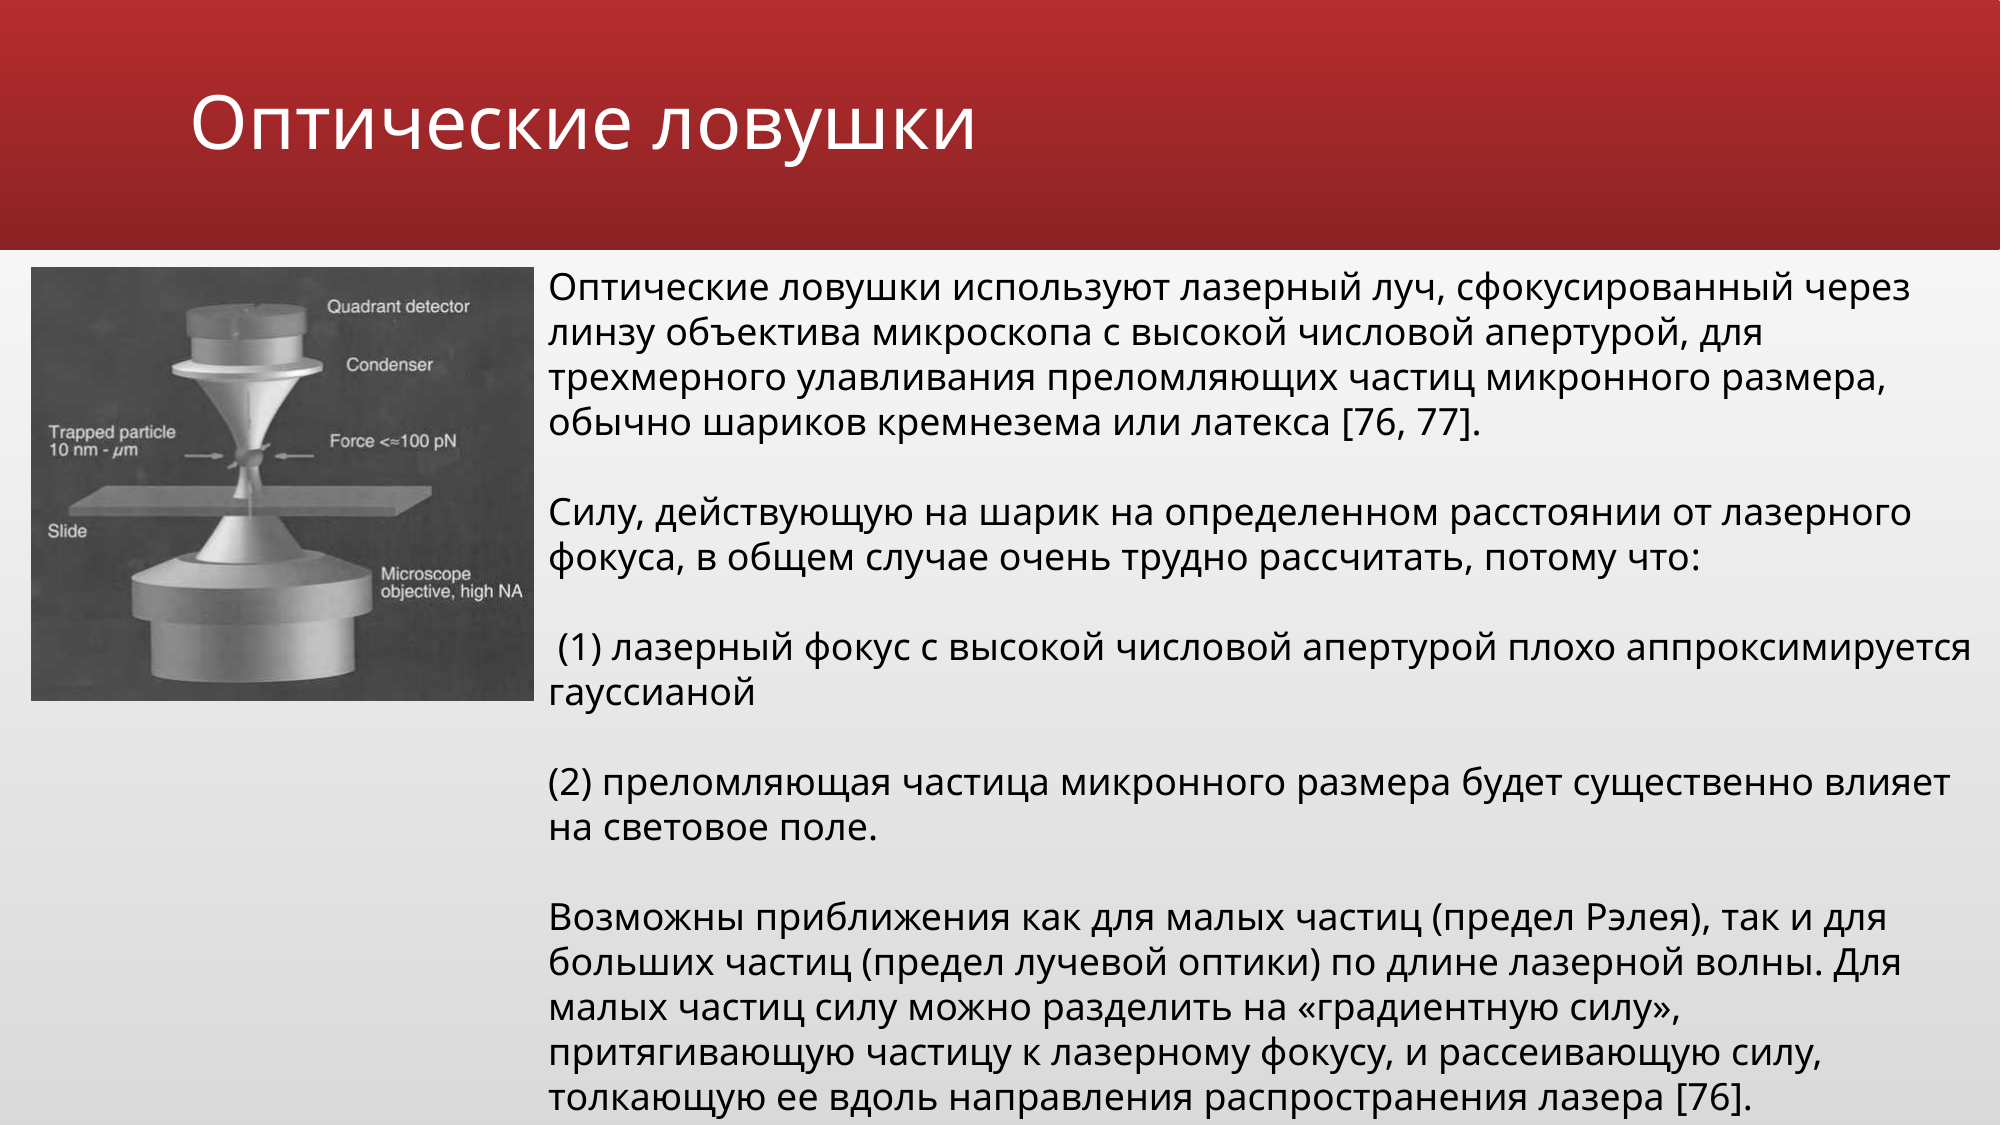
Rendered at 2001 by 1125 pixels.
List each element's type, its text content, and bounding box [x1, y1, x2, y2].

text_box Оптические ловушки используют лазерный луч, сфокусированный через линзу объектива микроскопа с высокой числовой апертурой, для трехмерного улавливания преломляющих частиц микронного размера, обычно шариков кремнезема или латекса [76, 77]. Силу, действующую на шарик на определенном расстоянии от лазерного фокуса, в общем случае очень трудно рассчитать, потому что: (1) лазерный фокус с высокой числовой апертурой плохо аппроксимируется гауссианой (2) преломляющая частица микронного размера будет существенно влияет на световое поле. Возможны приближения как для малых частиц (предел Рэлея), так и для больших частиц (предел лучевой оптики) по длине лазерной волны. Для малых частиц силу можно разделить на «градиентную силу», притягивающую частицу к лазерному фокусу, и рассеивающую силу, толкающую ее вдоль направления распространения лазера [76]. [533, 255, 2000, 1125]
picture [31, 267, 534, 701]
title Оптические ловушки [174, 16, 1825, 234]
